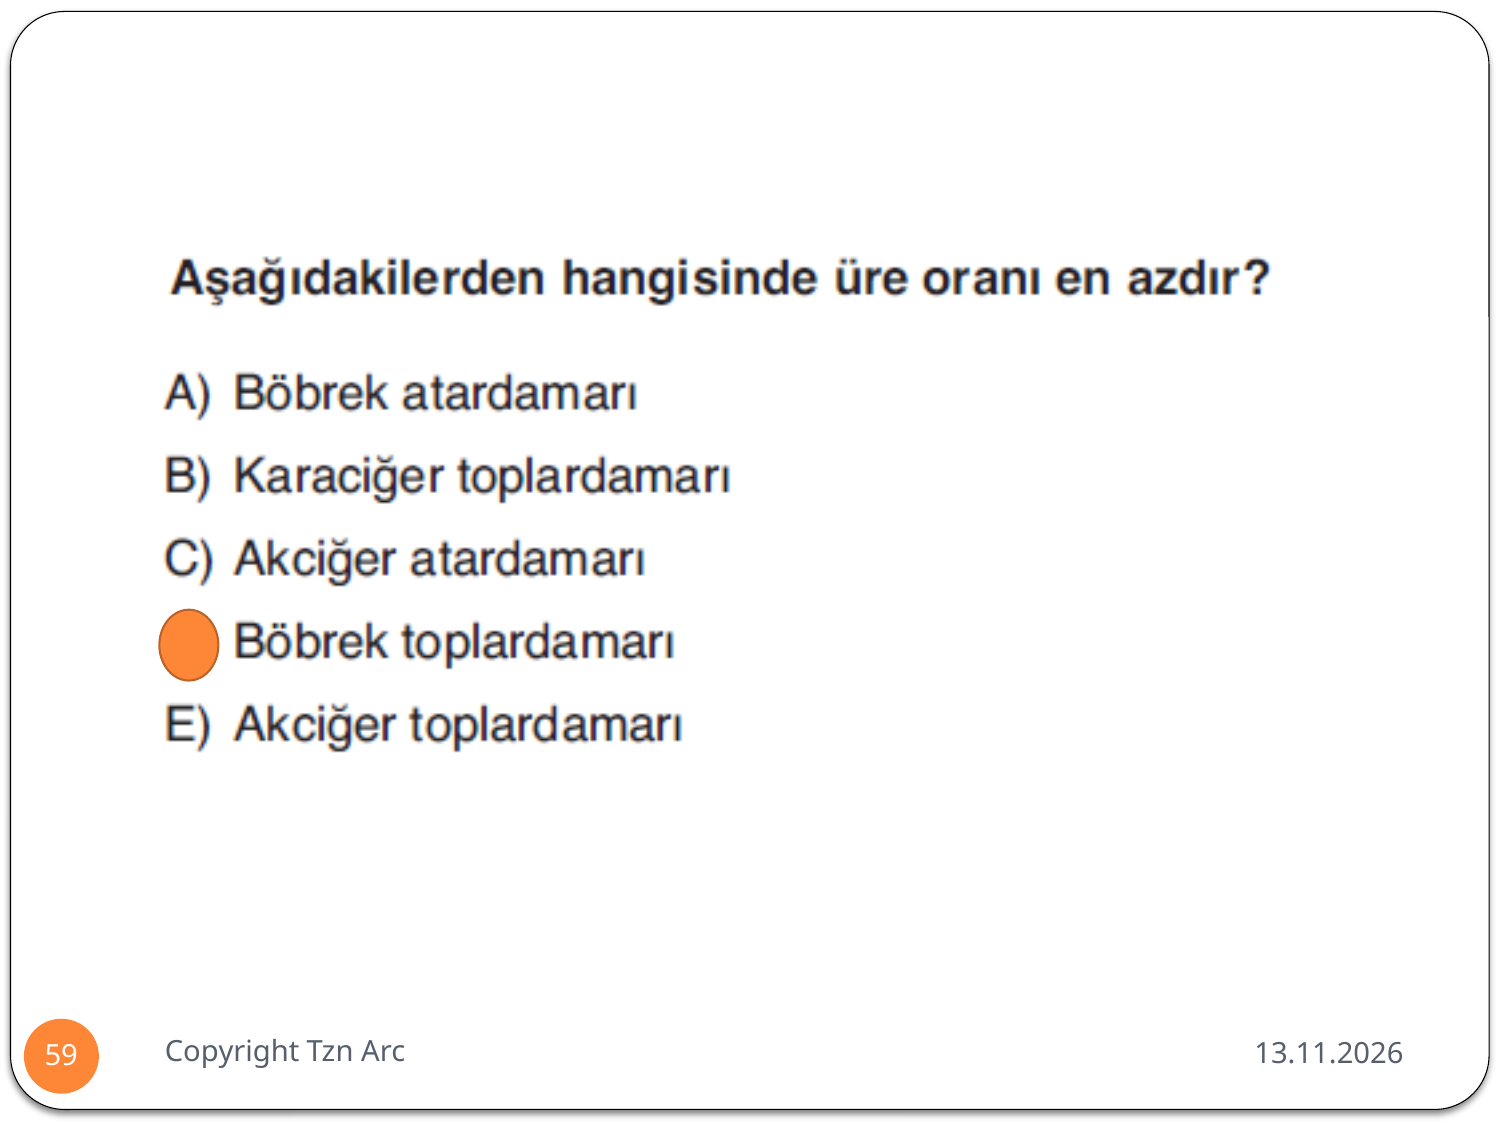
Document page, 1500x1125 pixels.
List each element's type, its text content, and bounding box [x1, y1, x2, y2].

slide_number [1012, 1015, 1419, 1094]
footer Copyright Tzn Arc [150, 1012, 800, 1088]
slide_number 59 [23, 1018, 99, 1094]
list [137, 231, 1312, 771]
